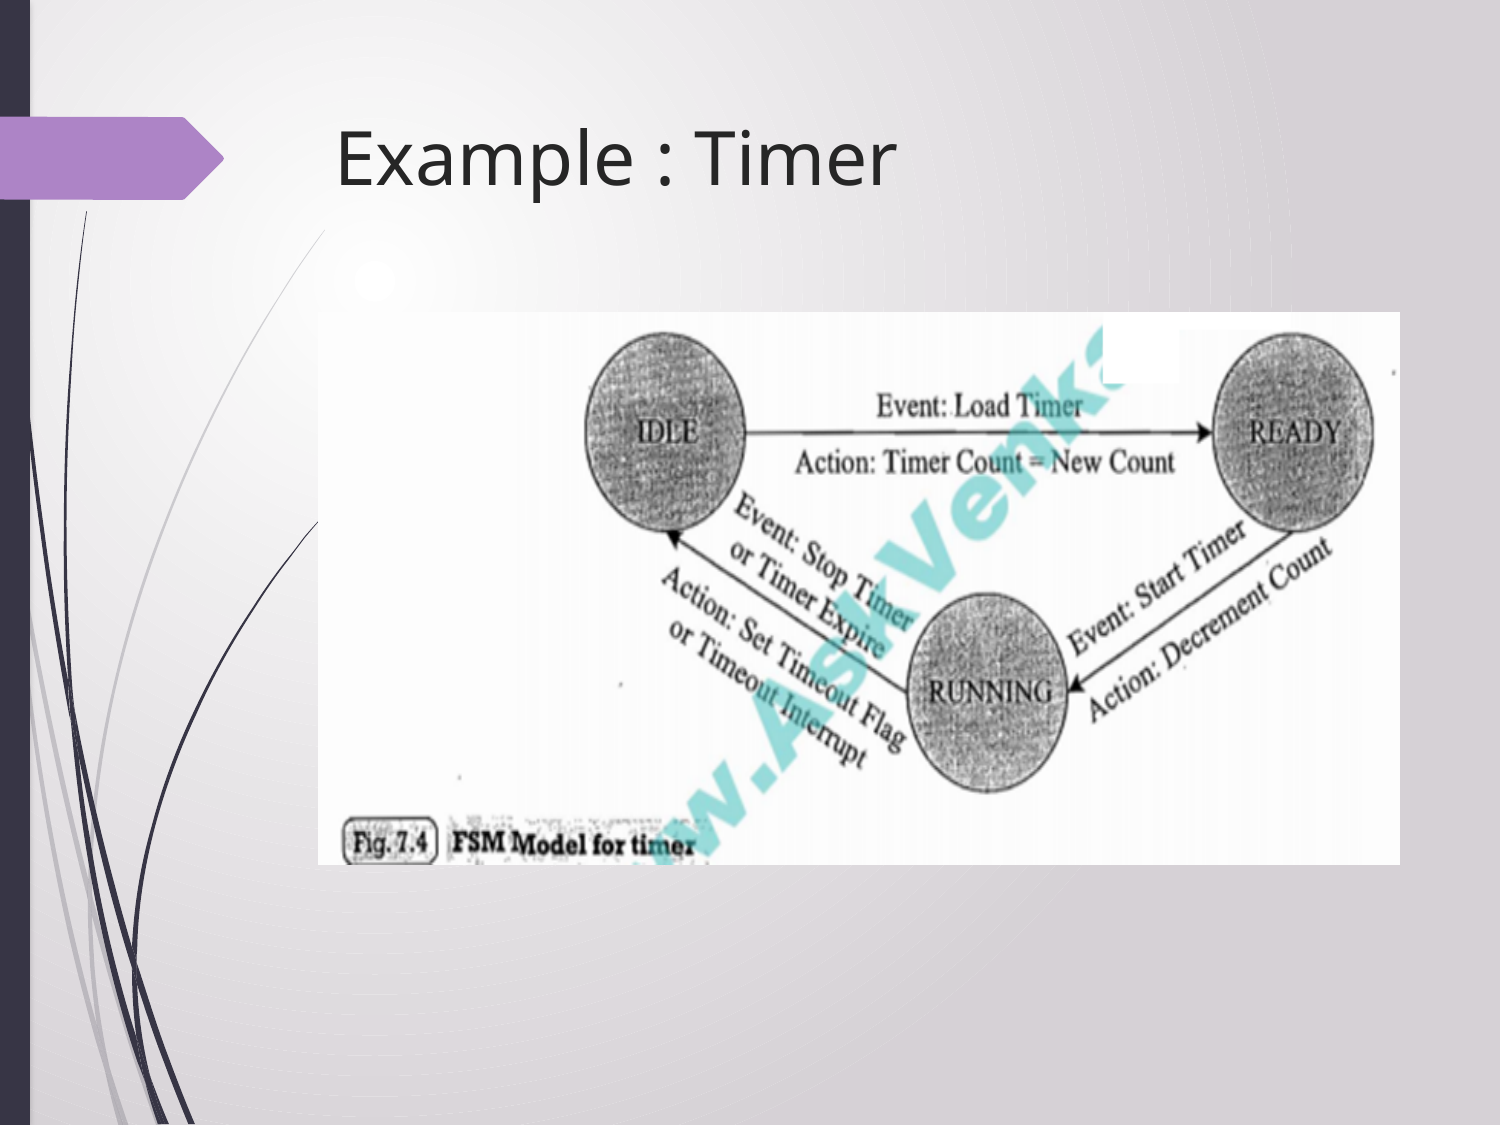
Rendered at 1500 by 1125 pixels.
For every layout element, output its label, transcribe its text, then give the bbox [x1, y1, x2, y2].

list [318, 312, 1401, 866]
title Example : Timer [319, 102, 1400, 312]
